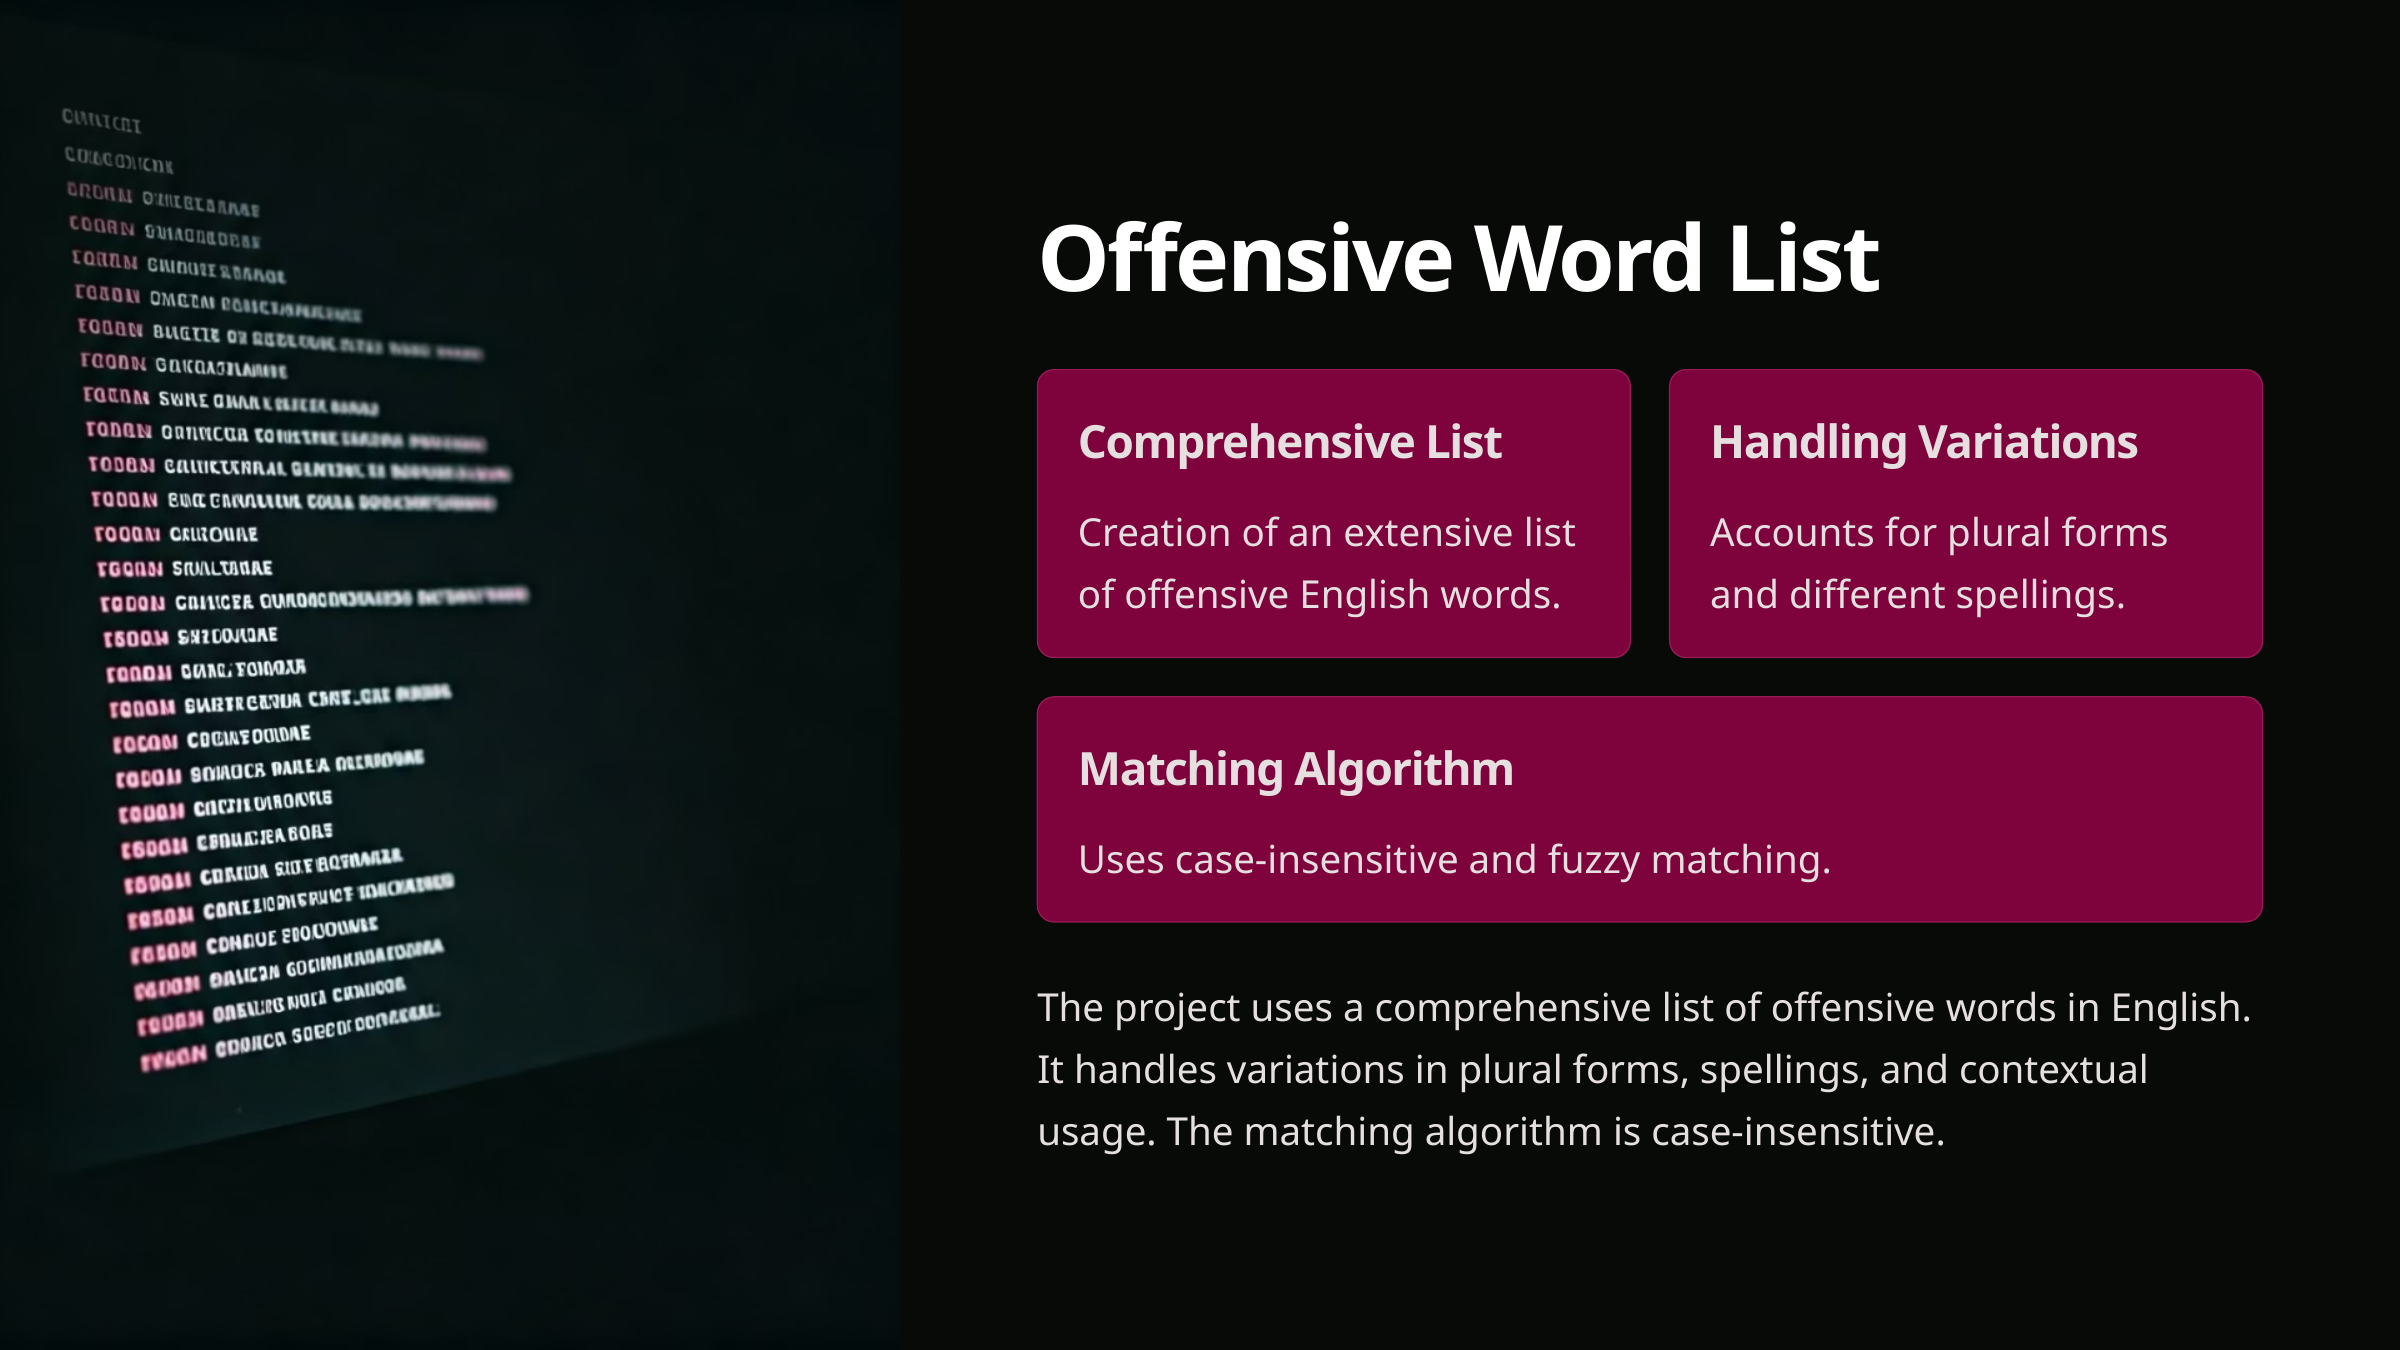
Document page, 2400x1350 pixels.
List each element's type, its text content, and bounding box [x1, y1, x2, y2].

text_box Offensive Word List [1037, 195, 1962, 311]
text_box Handling Variations [1710, 410, 2173, 468]
text_box Matching Algorithm [1077, 737, 1540, 796]
text_box Uses case-insensitive and fuzzy matching. [1077, 818, 2222, 882]
text_box The project uses a comprehensive list of offensive words in English. It handles variations in plural forms, spellings, and contextual usage. The matching algorithm is case-insensitive. [1037, 966, 2263, 1155]
text_box Comprehensive List [1077, 410, 1540, 468]
text_box [1037, 369, 1631, 658]
text_box [1669, 369, 2263, 658]
picture [0, 0, 900, 1350]
text_box [1037, 696, 2263, 922]
text_box Accounts for plural forms and different spellings. [1710, 491, 2223, 618]
text_box Creation of an extensive list of offensive English words. [1077, 491, 1590, 618]
